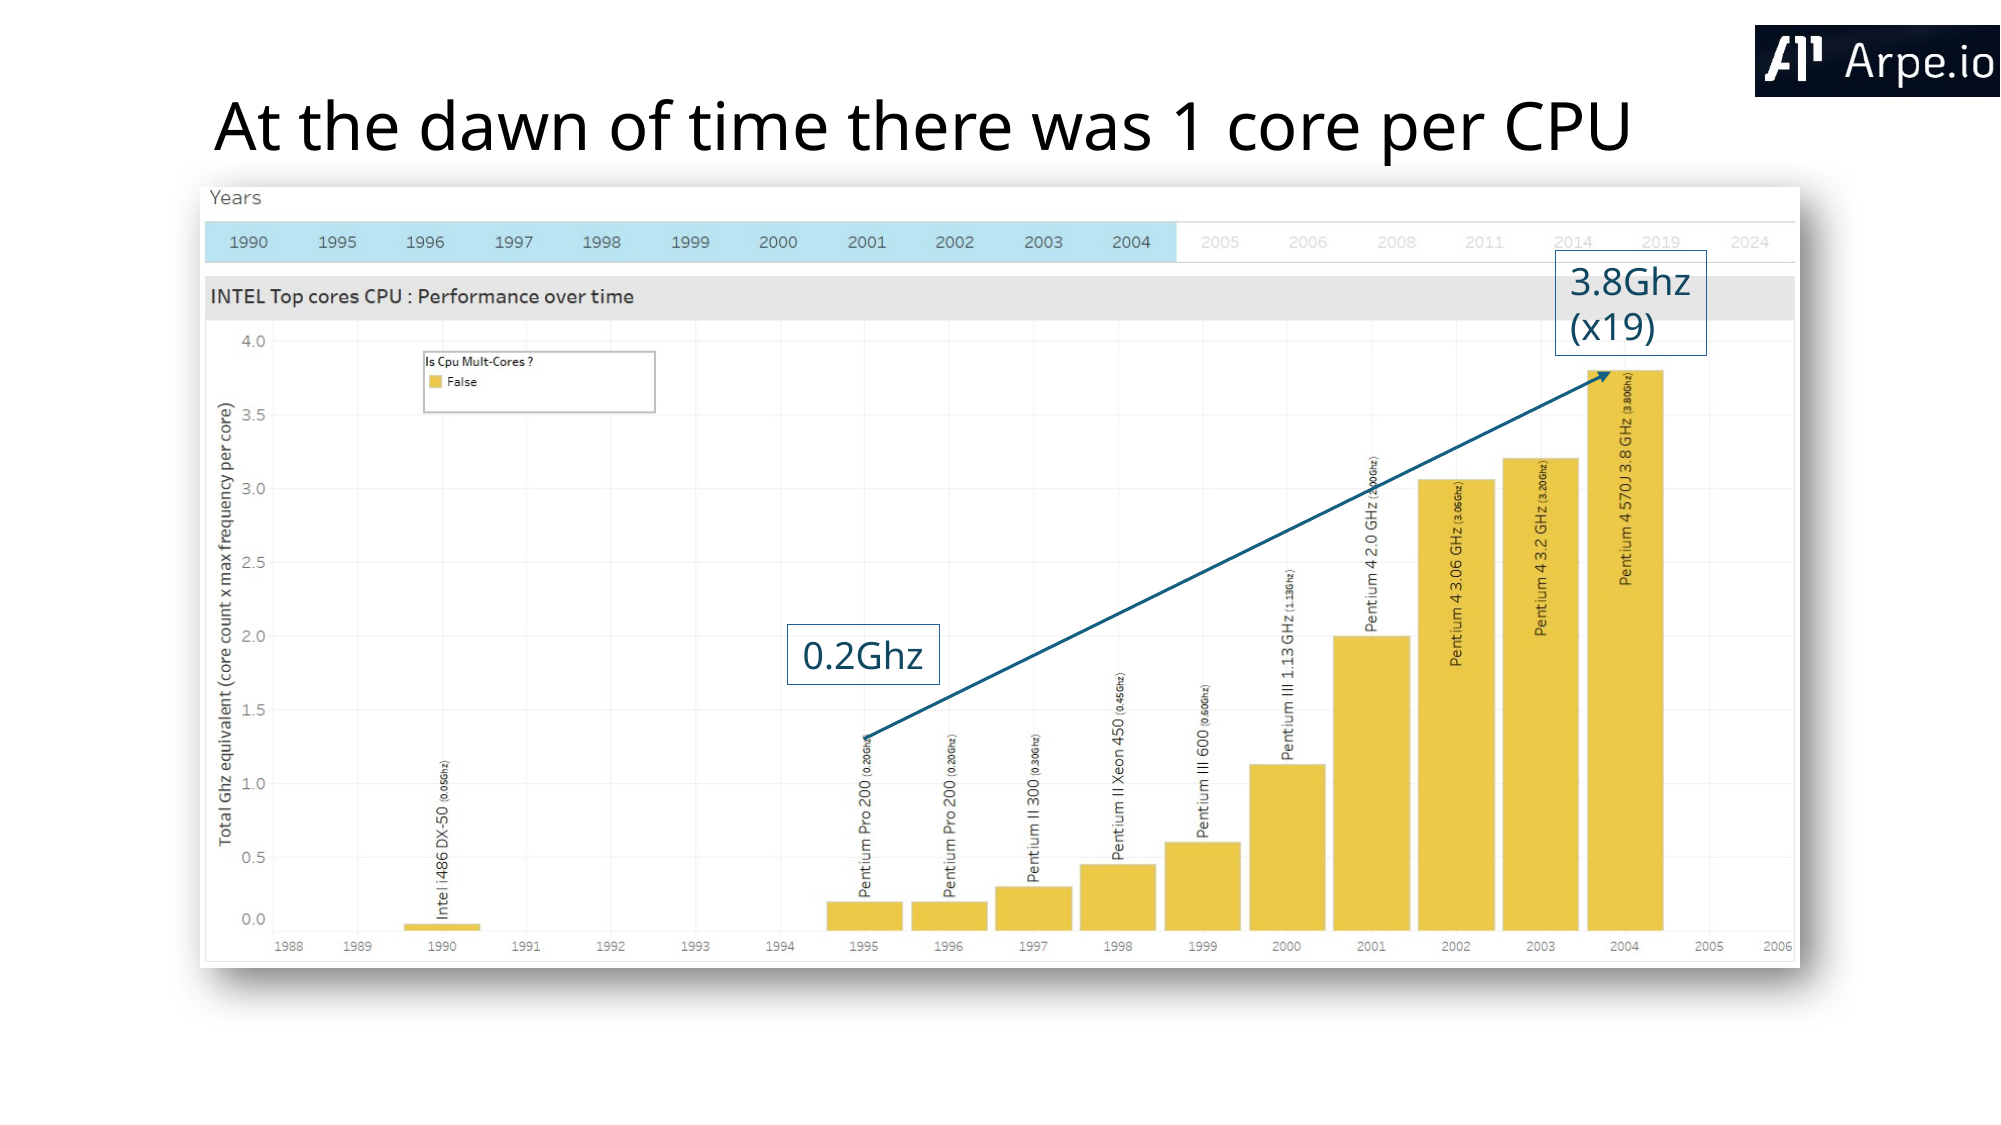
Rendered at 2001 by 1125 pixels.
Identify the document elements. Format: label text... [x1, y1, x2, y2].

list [199, 186, 1801, 969]
text_box At the dawn of time there was 1 core per CPU [199, 76, 1800, 172]
picture [1754, 25, 2000, 97]
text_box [862, 371, 1612, 740]
